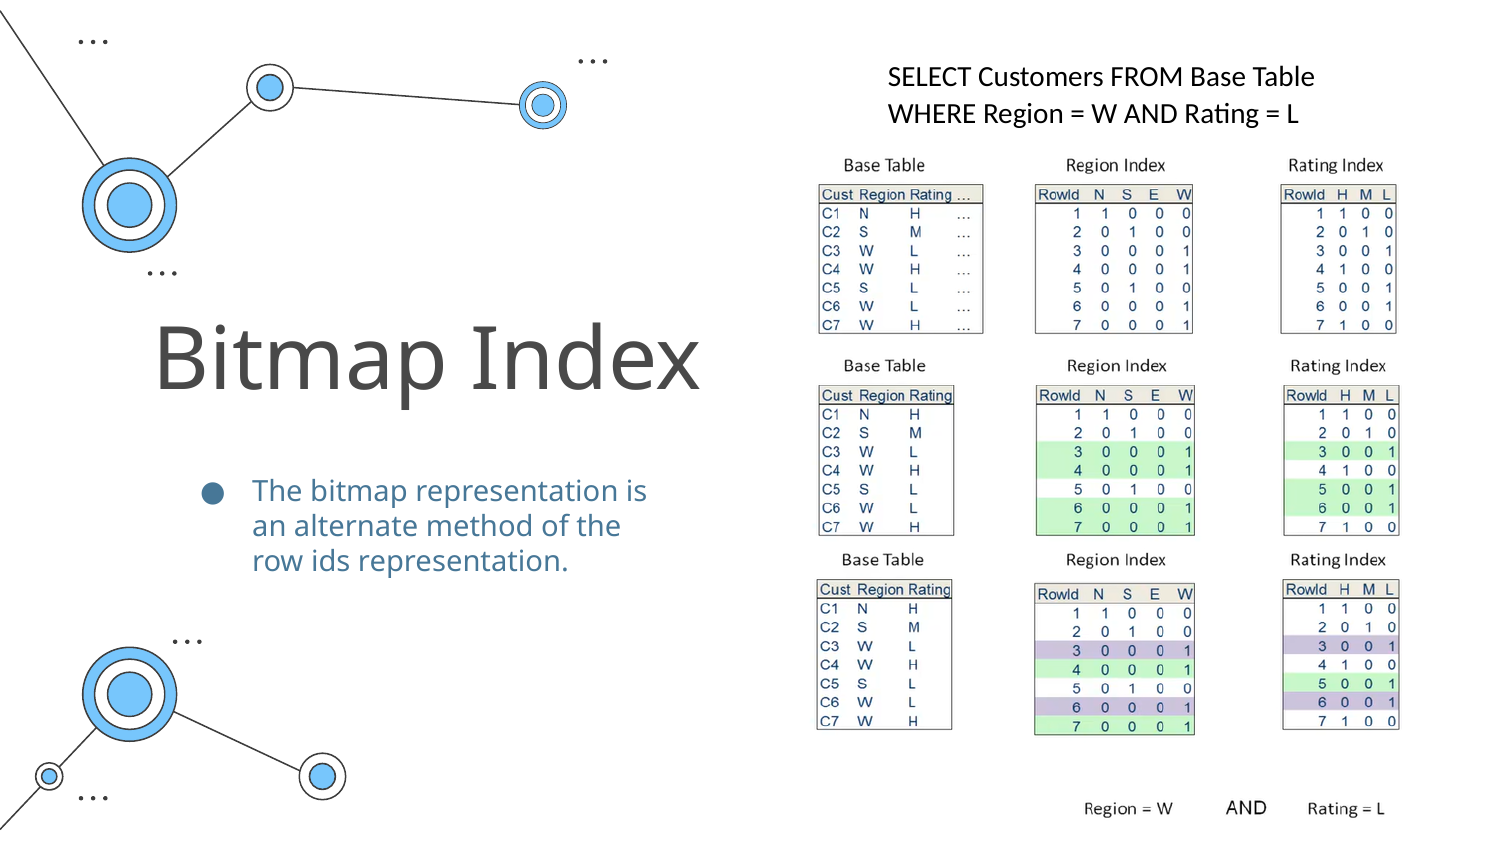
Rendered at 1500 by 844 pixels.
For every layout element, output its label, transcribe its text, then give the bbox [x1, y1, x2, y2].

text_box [804, 139, 1416, 829]
text_box SELECT Customers FROM Base Table WHERE Region = W AND Rating = L [873, 47, 1370, 137]
title Bitmap Index [135, 198, 721, 422]
list The bitmap representation is an alternate method of the row ids representation. [162, 457, 670, 584]
